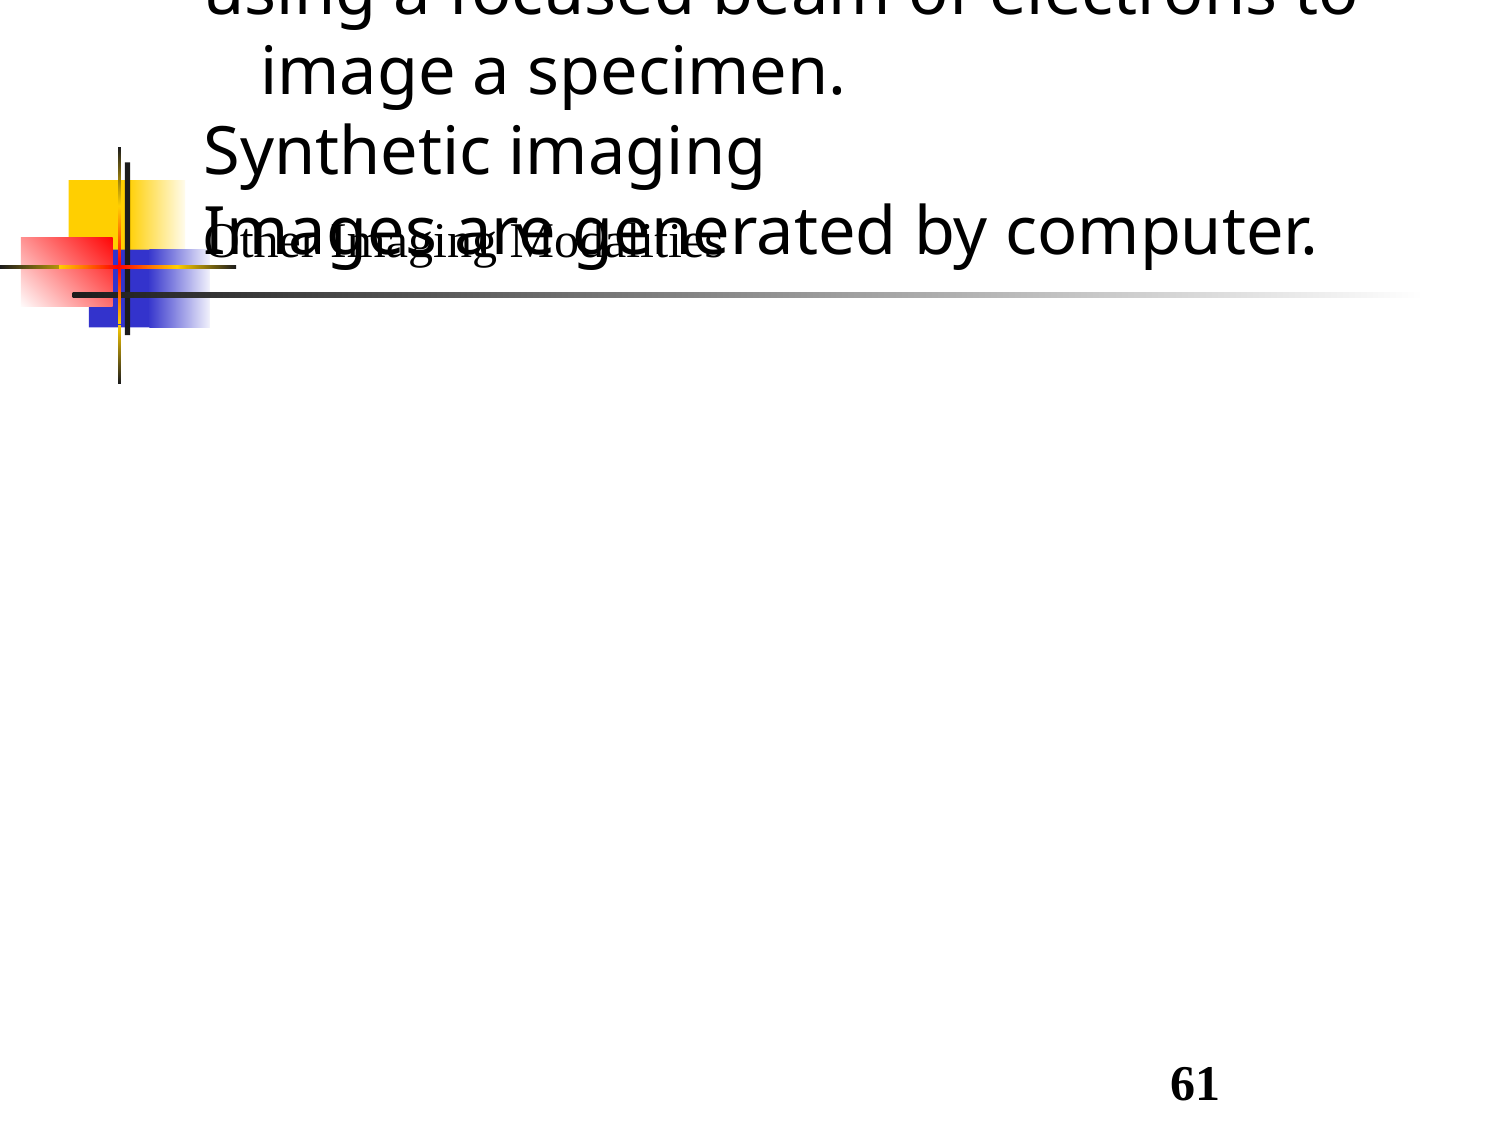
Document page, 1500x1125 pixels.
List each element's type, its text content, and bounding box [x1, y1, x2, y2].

list Acoustic Imaging Imaging using “sound” Electron Microscopy using a focused beam of electrons to image a specimen. Synthetic imaging Images are generated by computer. [188, 35, 1468, 275]
text_box 61 [1155, 1042, 1468, 1118]
